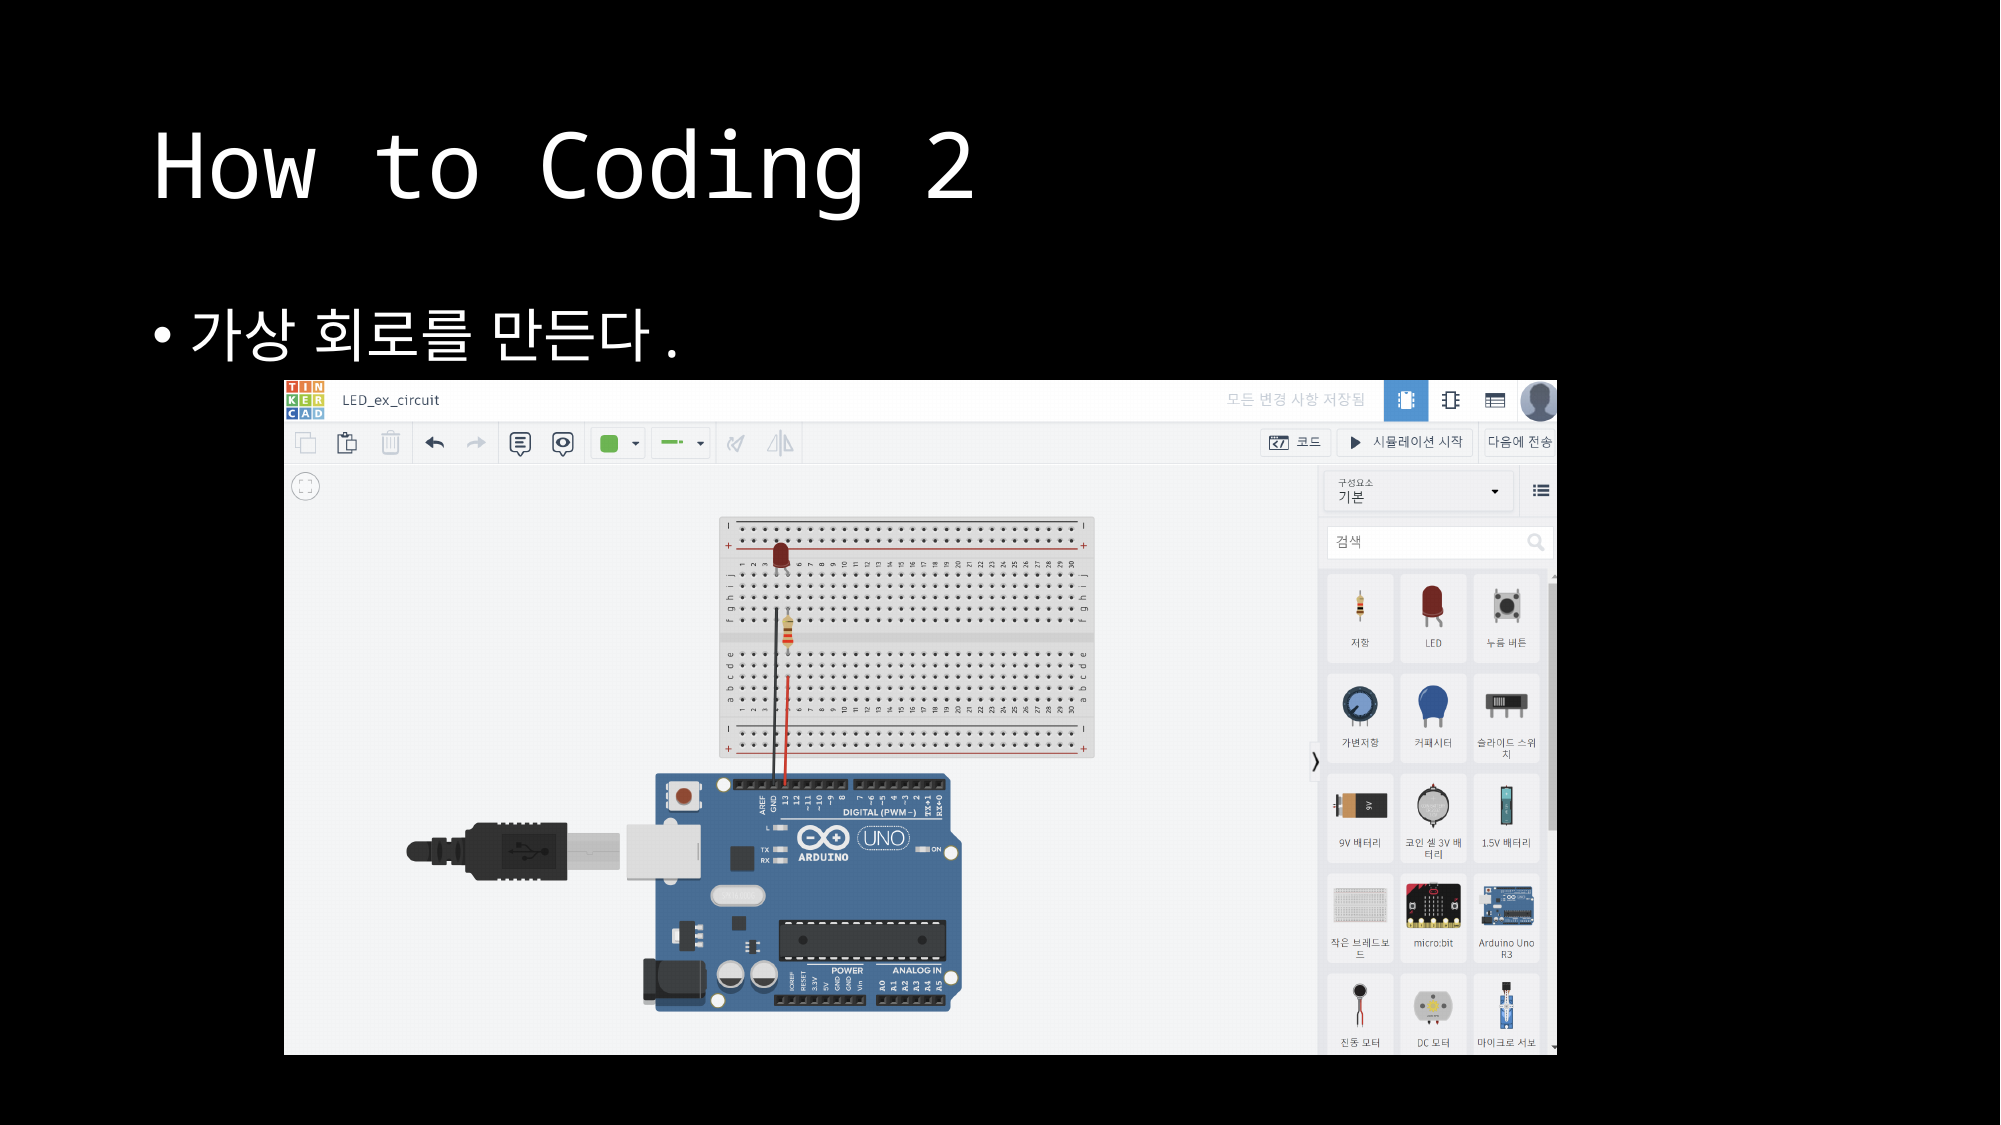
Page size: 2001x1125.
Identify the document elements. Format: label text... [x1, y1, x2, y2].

title How to Coding 2 [137, 59, 1863, 278]
picture [283, 380, 1557, 1056]
list 가상 회로를 만든다. [137, 299, 1863, 1014]
